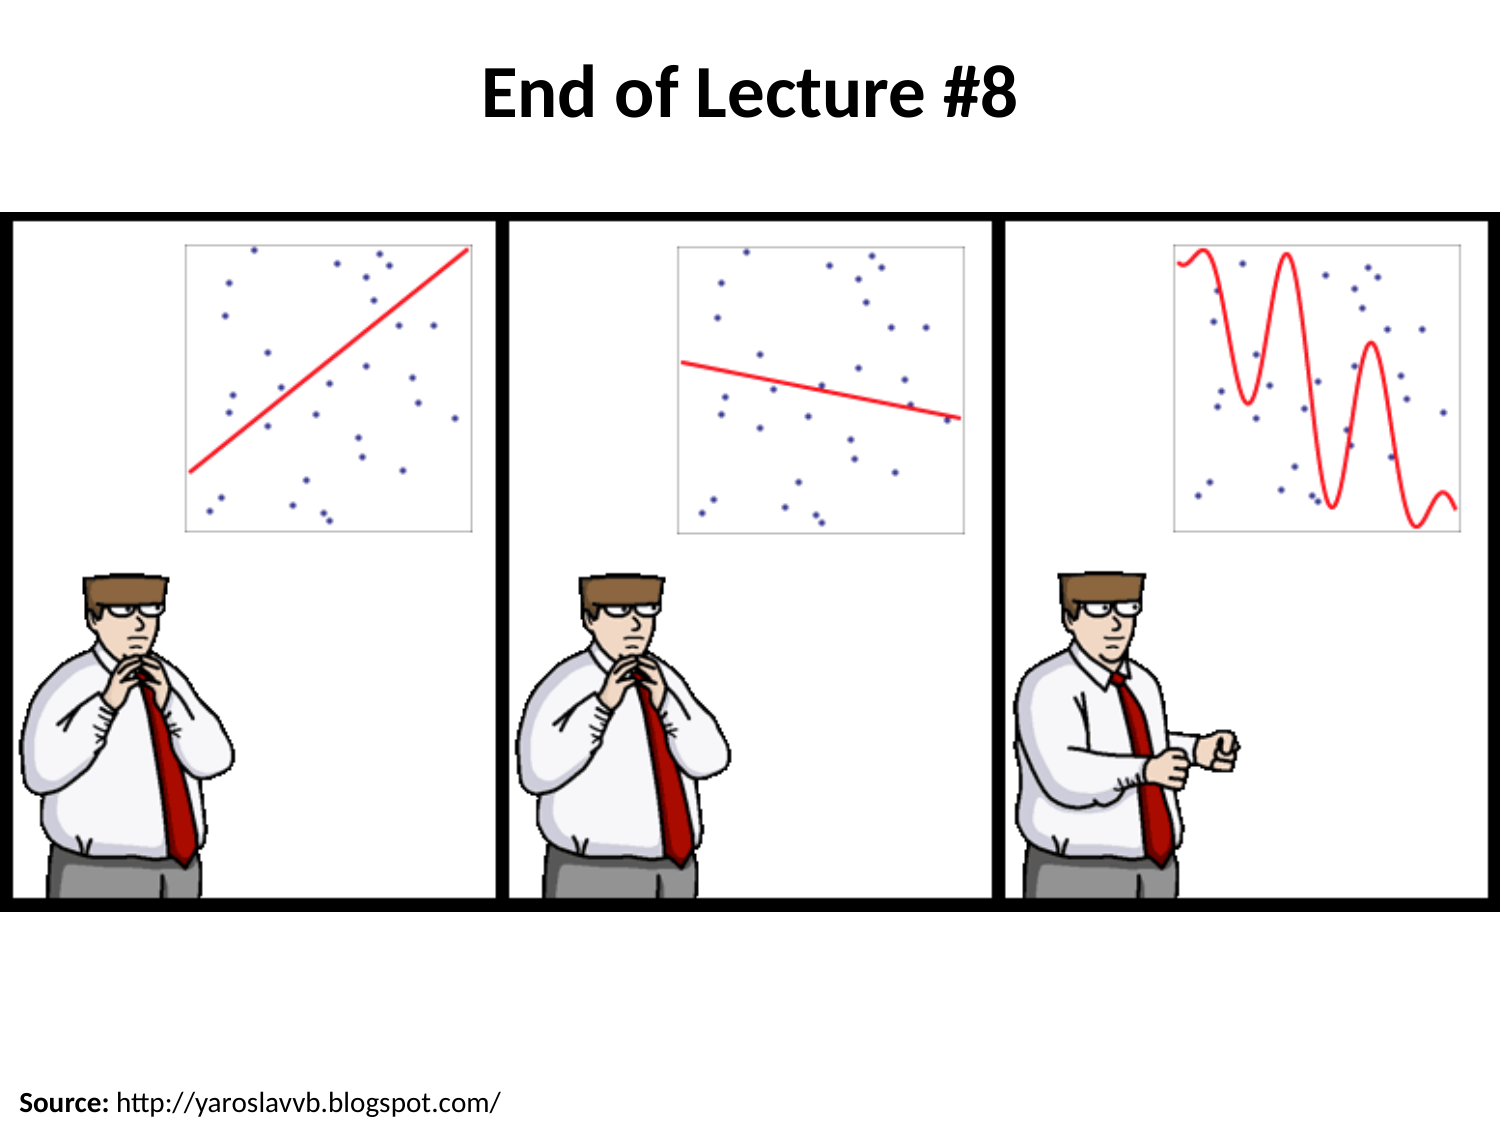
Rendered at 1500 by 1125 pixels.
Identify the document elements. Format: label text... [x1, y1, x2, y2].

picture [0, 212, 1500, 912]
text_box Source: http://yaroslavvb.blogspot.com/ [4, 1075, 1075, 1125]
title End of Lecture #8 [75, 12, 1425, 163]
